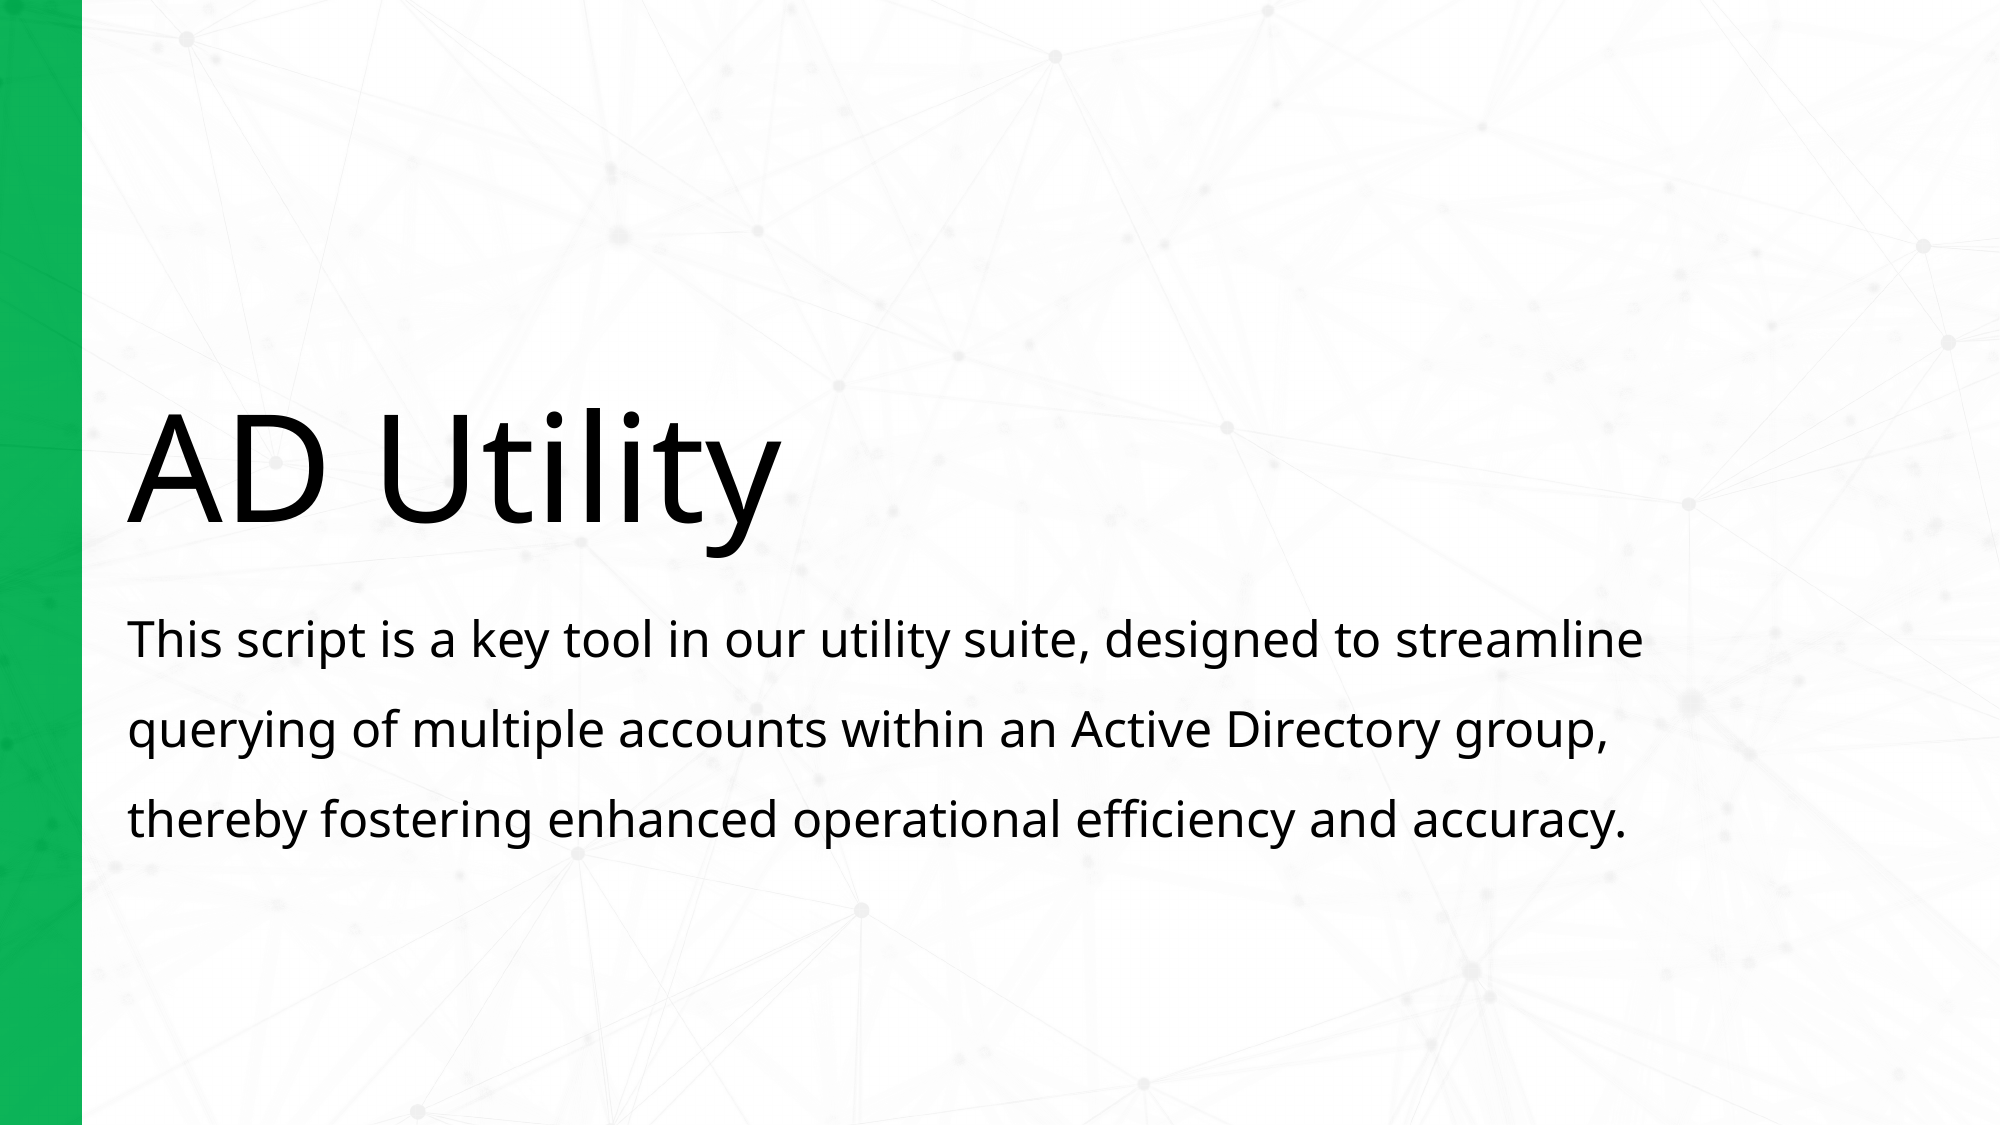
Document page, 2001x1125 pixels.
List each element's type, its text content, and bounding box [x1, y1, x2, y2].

text_box This script is a key tool in our utility suite, designed to streamline querying of multiple accounts within an Active Directory group, thereby fostering enhanced operational efficiency and accuracy. [112, 568, 1763, 856]
title AD Utility [112, 377, 1644, 563]
